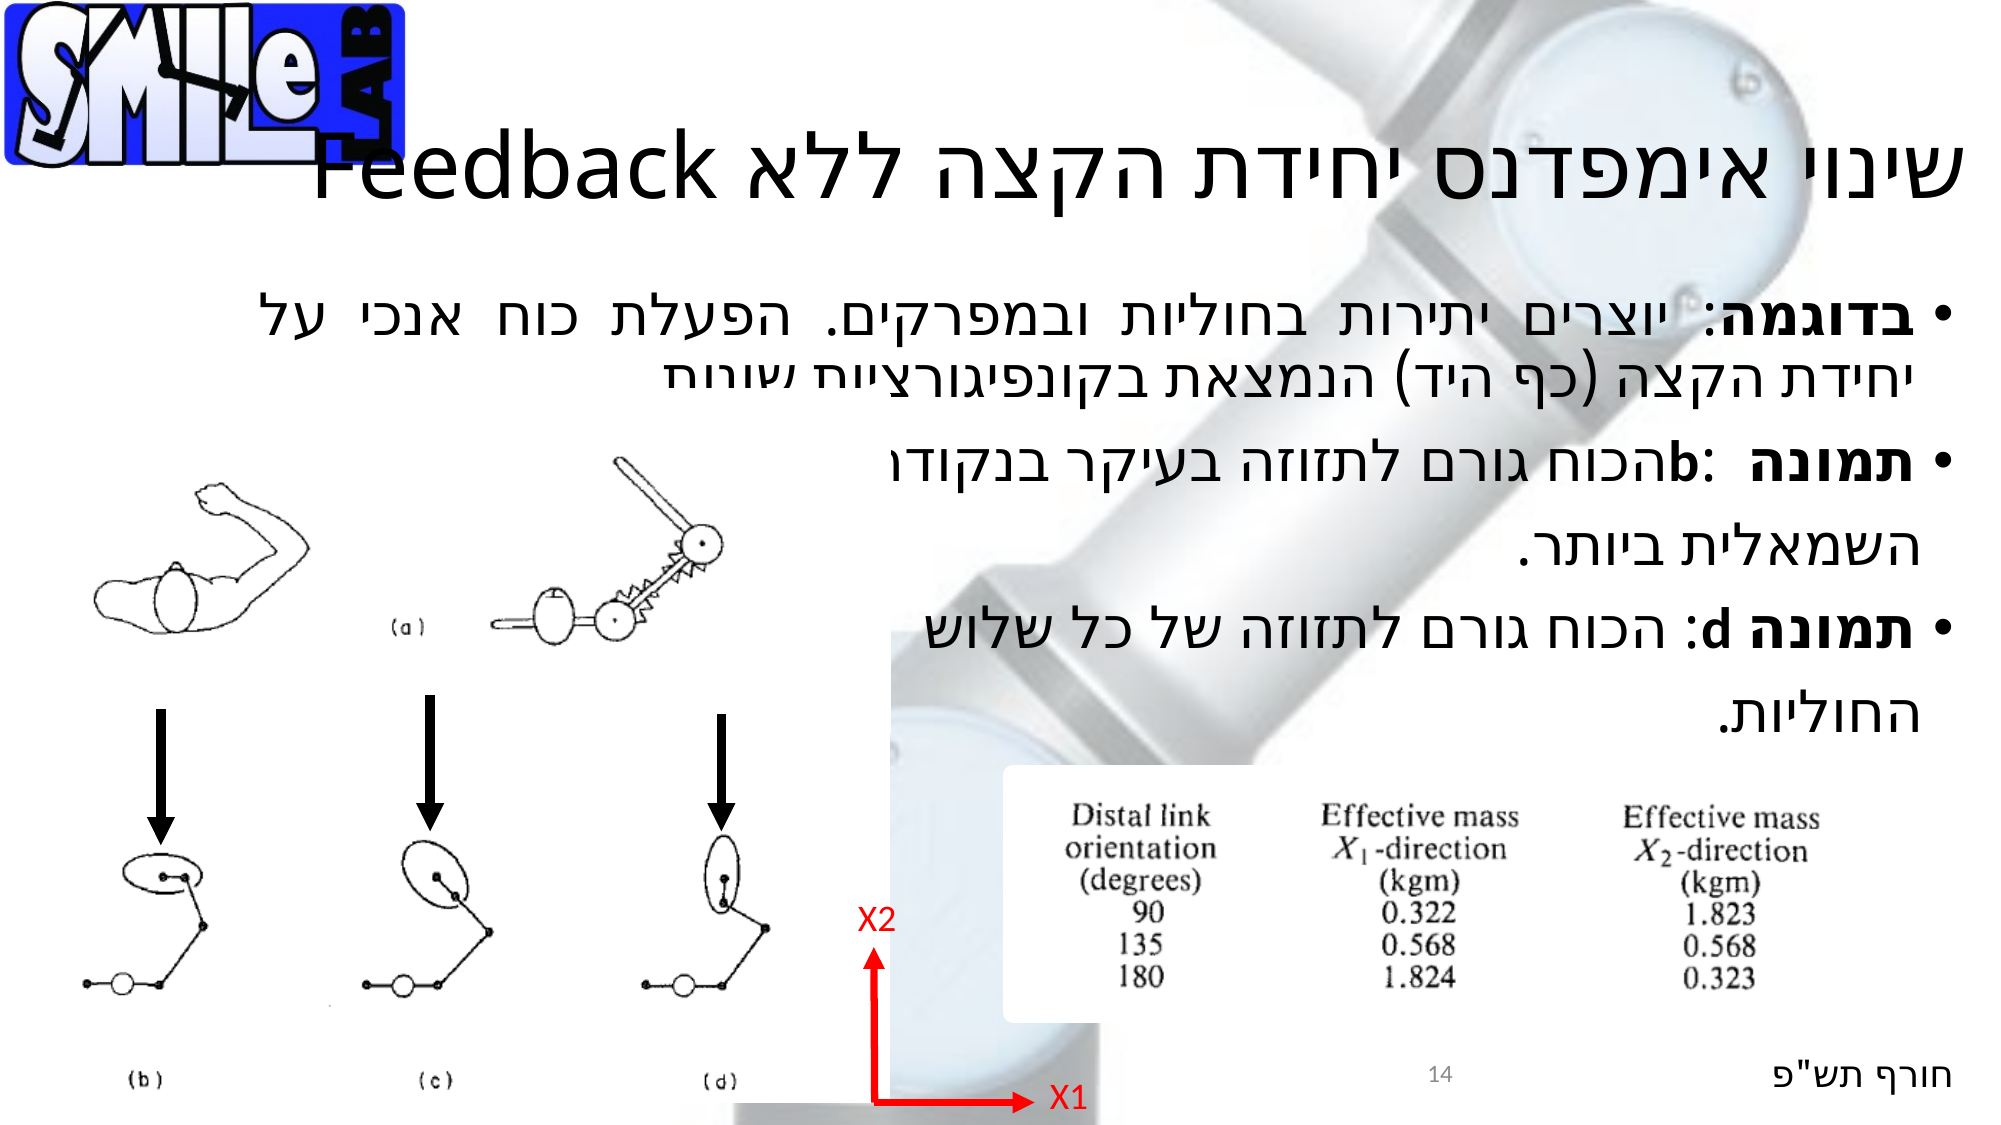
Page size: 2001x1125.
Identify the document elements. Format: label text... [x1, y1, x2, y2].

list בדוגמה: יוצרים יתירות בחוליות ובמפרקים. הפעלת כוח אנכי על יחידת הקצה (כף היד) הנמצאת בקונפיגורציות שונות. תמונה :bהכוח גורם לתזוזה בעיקר בנקודה השמאלית ביותר. תמונה d: הכוח גורם לתזוזה של כל שלוש החוליות. [243, 277, 1969, 992]
picture [453, 418, 776, 714]
picture [0, 0, 409, 169]
title שינוי אימפדנס יחידת הקצה ללא Feedback [277, 59, 2000, 278]
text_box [842, 886, 1104, 1125]
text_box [31, 388, 890, 1103]
slide_number 14 [1412, 1042, 1863, 1103]
picture [1023, 785, 1869, 1003]
